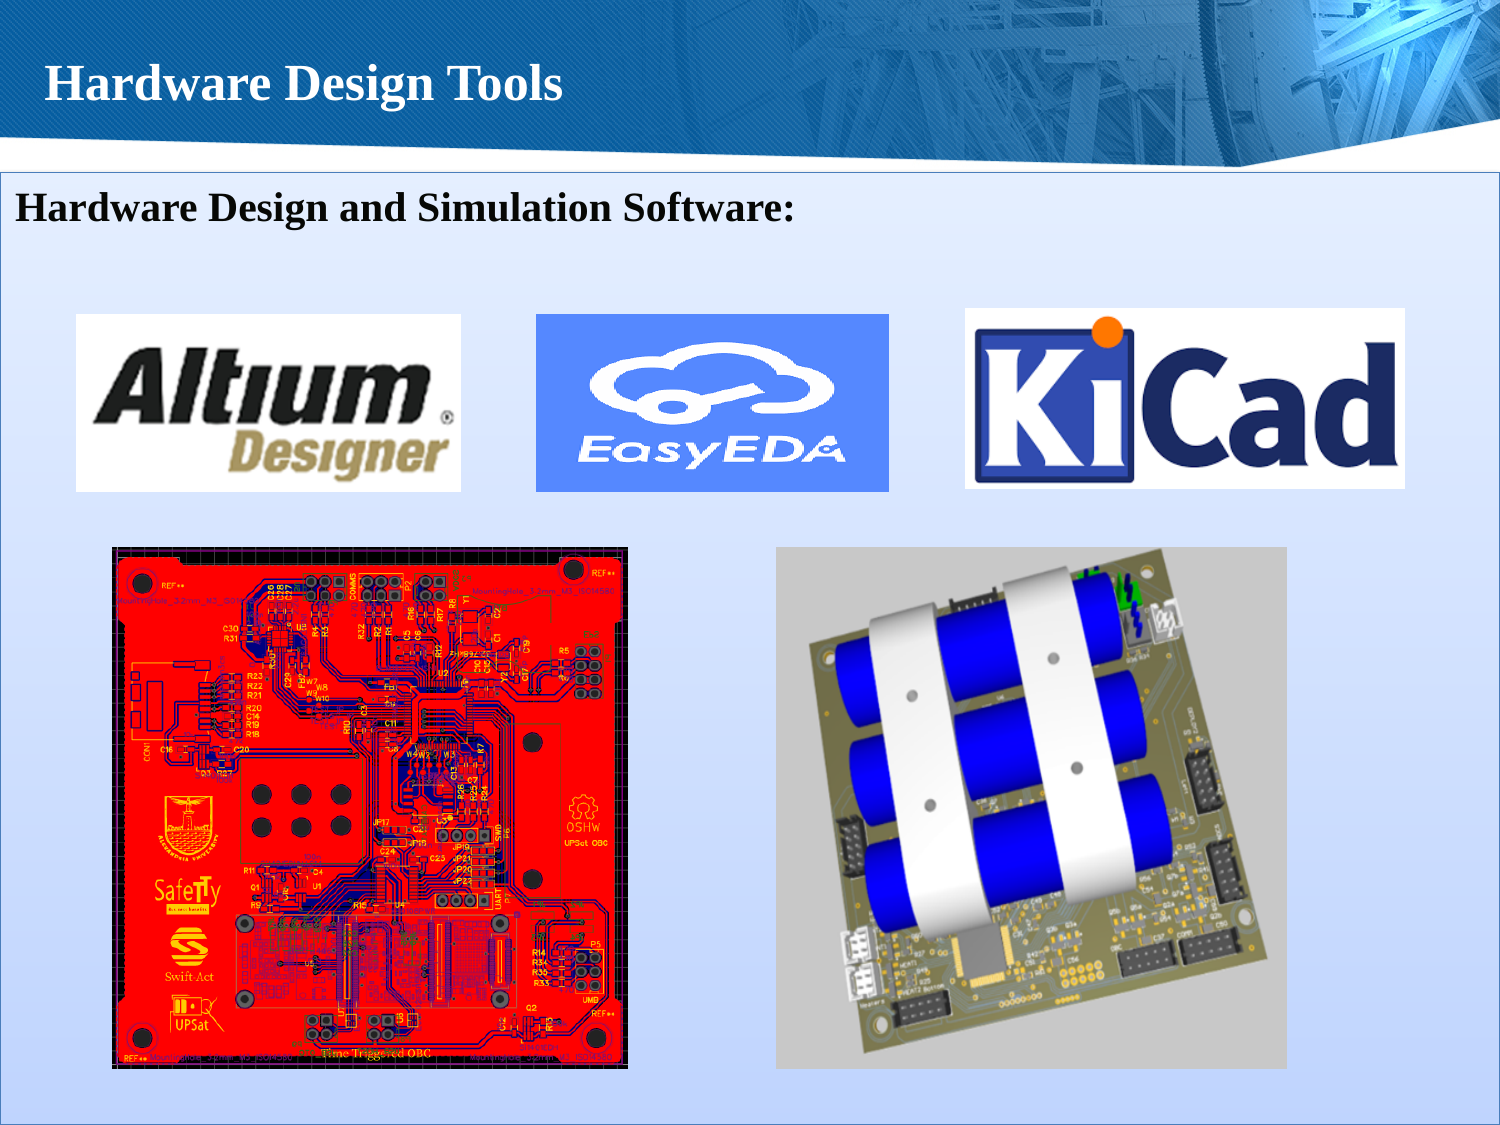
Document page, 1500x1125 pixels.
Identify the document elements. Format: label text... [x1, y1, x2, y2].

list Hardware Design and Simulation Software: [0, 172, 1500, 1125]
picture [775, 547, 1287, 1069]
picture [0, 0, 1500, 172]
picture [111, 547, 628, 1069]
picture [76, 314, 461, 492]
title Hardware Design Tools [29, 14, 1287, 146]
picture [964, 308, 1406, 489]
picture [536, 314, 889, 492]
